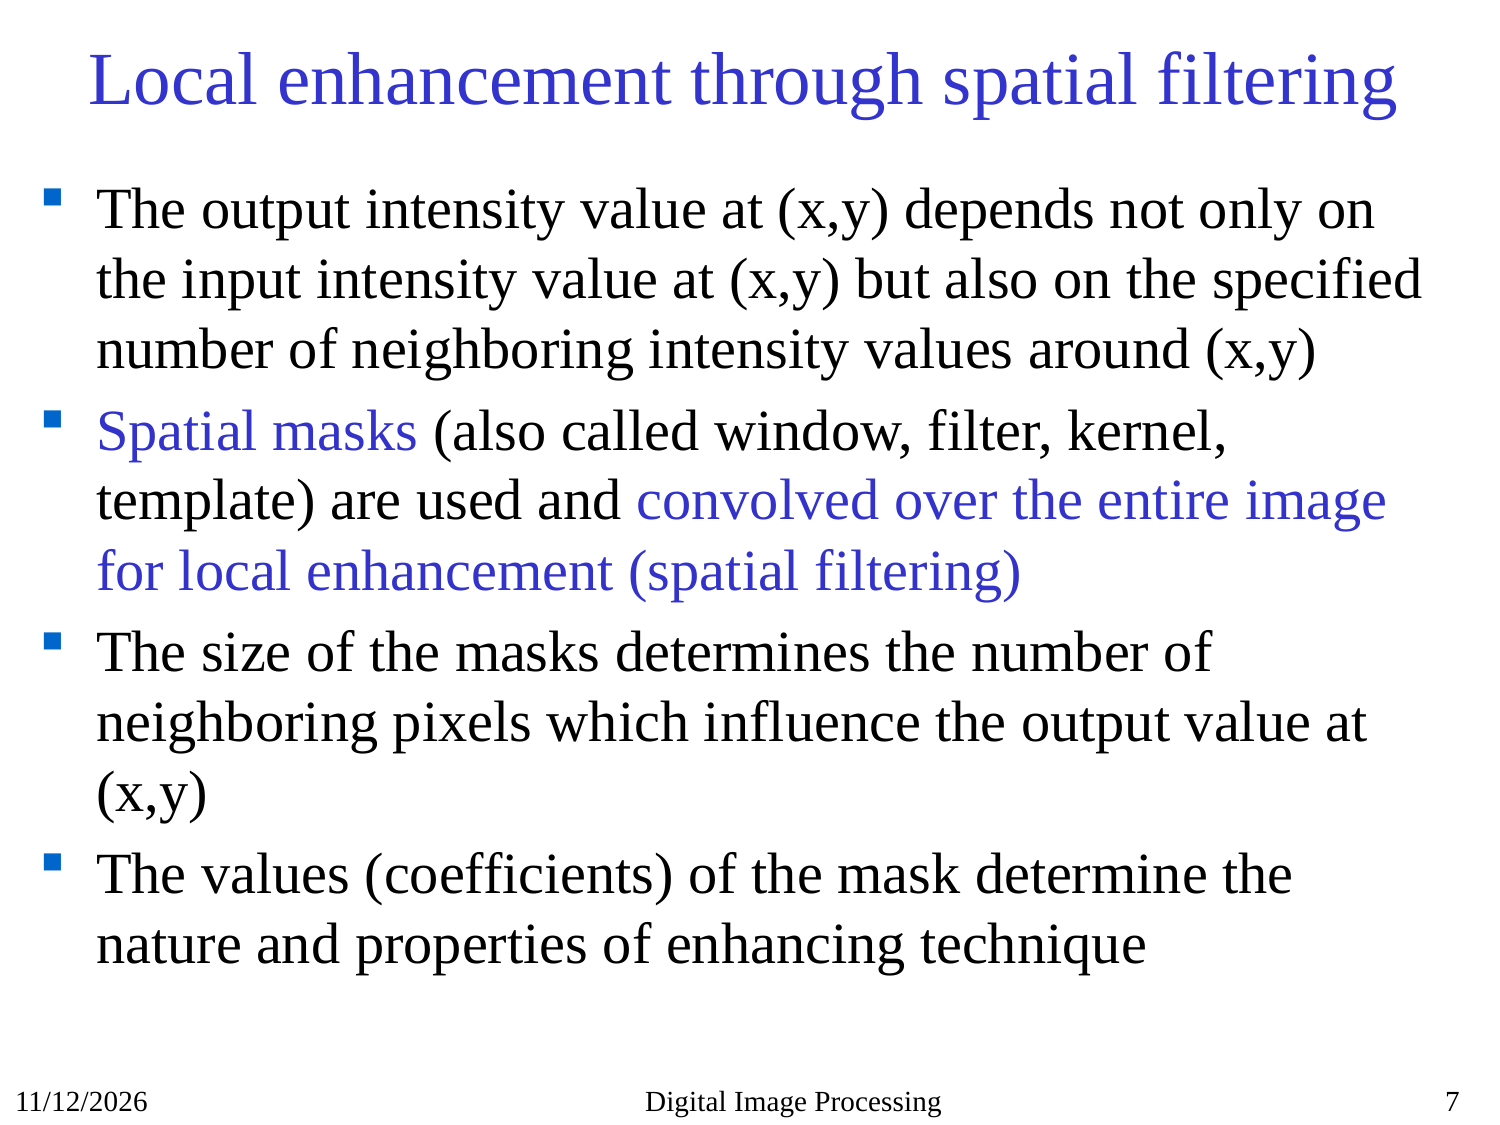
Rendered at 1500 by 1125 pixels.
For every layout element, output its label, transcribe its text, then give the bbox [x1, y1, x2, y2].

title Local enhancement through spatial filtering [37, 0, 1450, 150]
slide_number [0, 1074, 212, 1125]
list The output intensity value at (x,y) depends not only on the input intensity value at (x,y) but also on the specified number of neighboring intensity values around (x,y) Spatial masks (also called window, filter, kernel, template) are used and convolved over the entire image for local enhancement (spatial filtering) The size of the masks determines the number of neighboring pixels which influence the output value at (x,y) The values (coefficients) of the mask determine the nature and properties of enhancing technique [24, 162, 1463, 1075]
footer Digital Image Processing [212, 1075, 1374, 1125]
slide_number 7 [1374, 1074, 1476, 1125]
